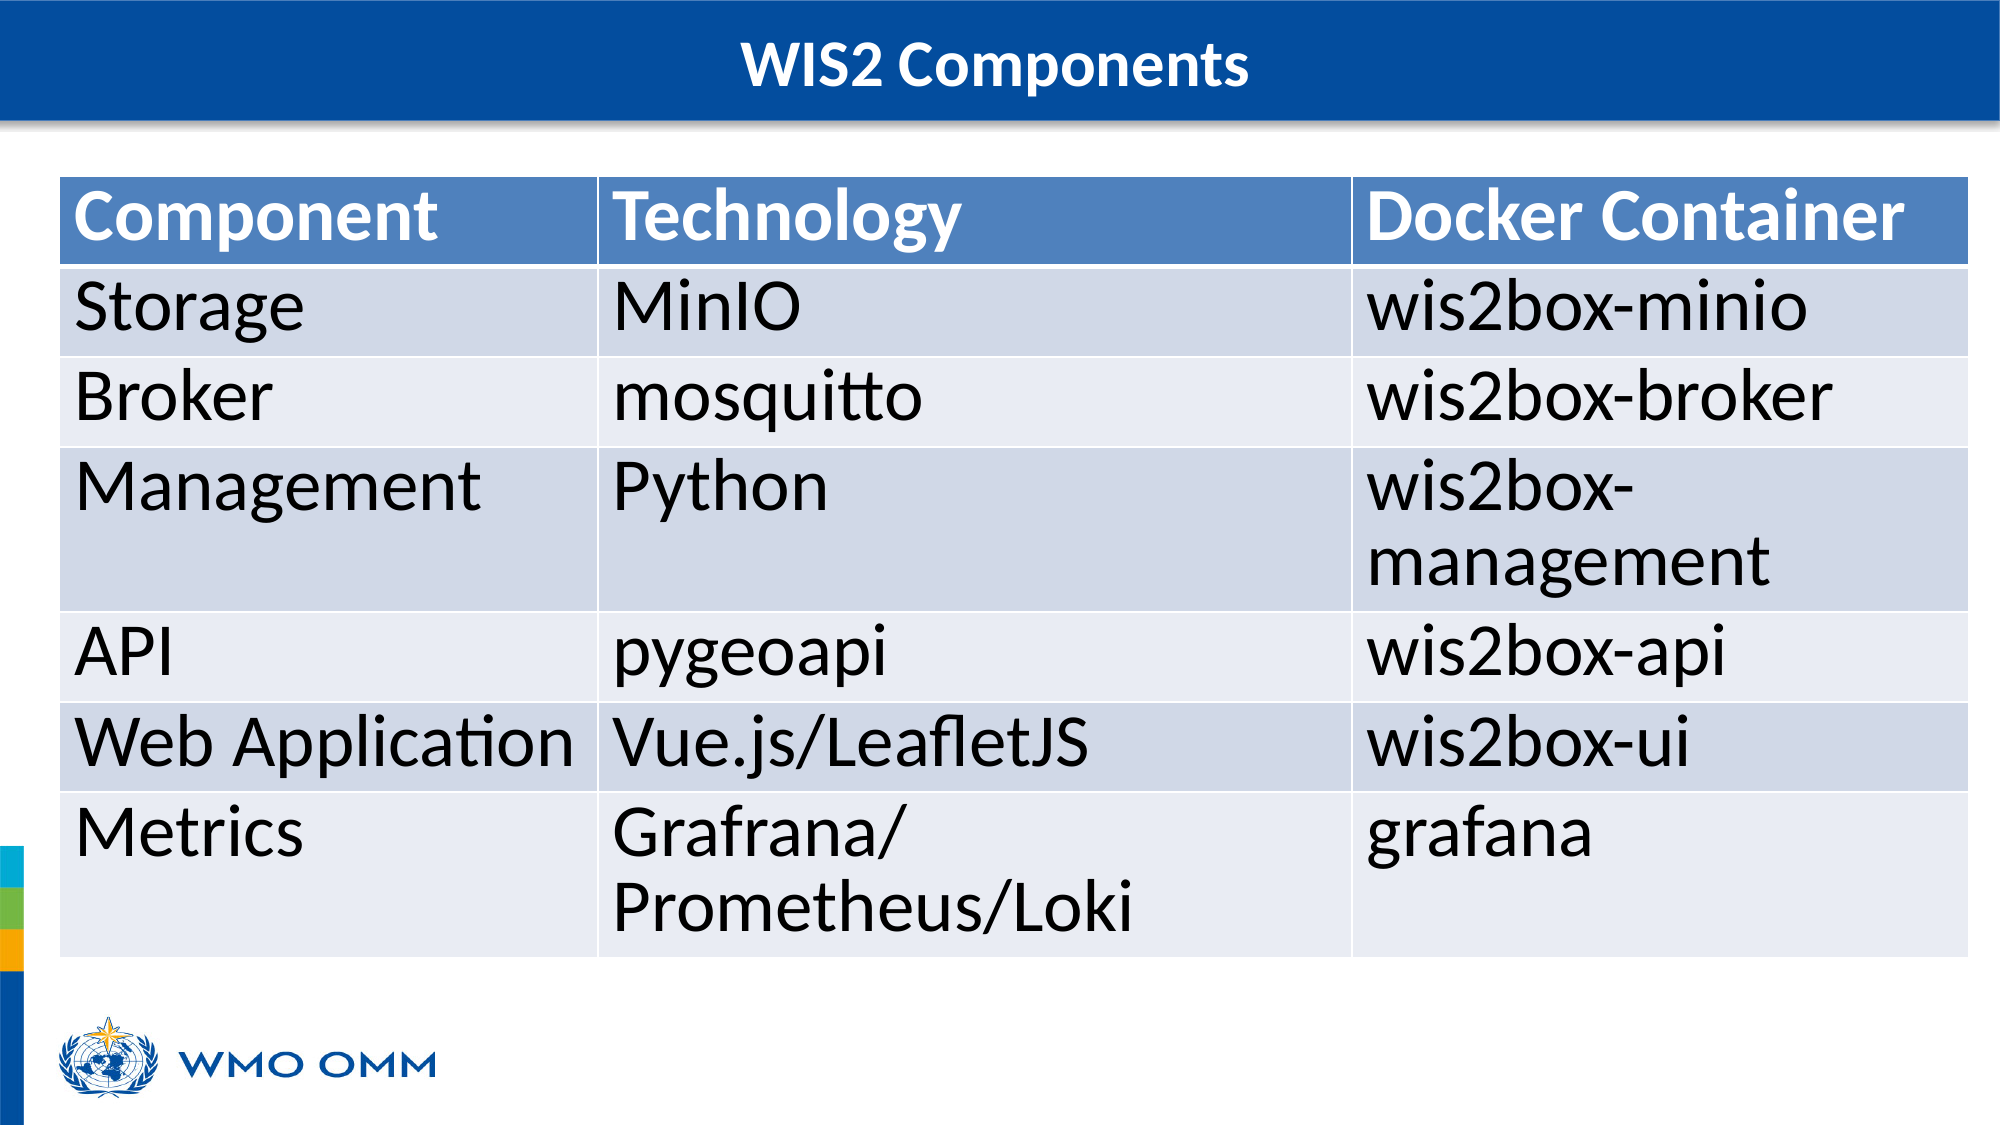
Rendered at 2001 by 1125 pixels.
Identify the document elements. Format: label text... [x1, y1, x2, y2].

table_cell pygeoapi [599, 613, 1351, 701]
table_cell wis2box-management [1353, 448, 1968, 611]
table_cell Vue.js/LeafletJS [599, 703, 1351, 791]
table_header Docker Container [1353, 177, 1968, 264]
table_cell Metrics [60, 793, 597, 957]
table_cell grafana [1353, 793, 1968, 957]
picture [0, 845, 435, 1125]
table_cell wis2box-broker [1353, 358, 1968, 446]
table_cell Web Application [60, 703, 597, 791]
table_cell Python [599, 448, 1351, 611]
table_header Technology [599, 177, 1351, 264]
text_box WIS2 Components [0, 0, 2000, 121]
table_cell Grafrana/ Prometheus/Loki [599, 793, 1351, 957]
table_cell API [60, 613, 597, 701]
table_cell Management [60, 448, 597, 611]
table_cell MinIO [599, 269, 1351, 356]
table_cell Storage [60, 269, 597, 356]
table_cell wis2box-api [1353, 613, 1968, 701]
table_cell wis2box-ui [1353, 703, 1968, 791]
table_header Component [60, 177, 597, 264]
table_cell Broker [60, 358, 597, 446]
table_cell wis2box-minio [1353, 269, 1968, 356]
table_cell mosquitto [599, 358, 1351, 446]
